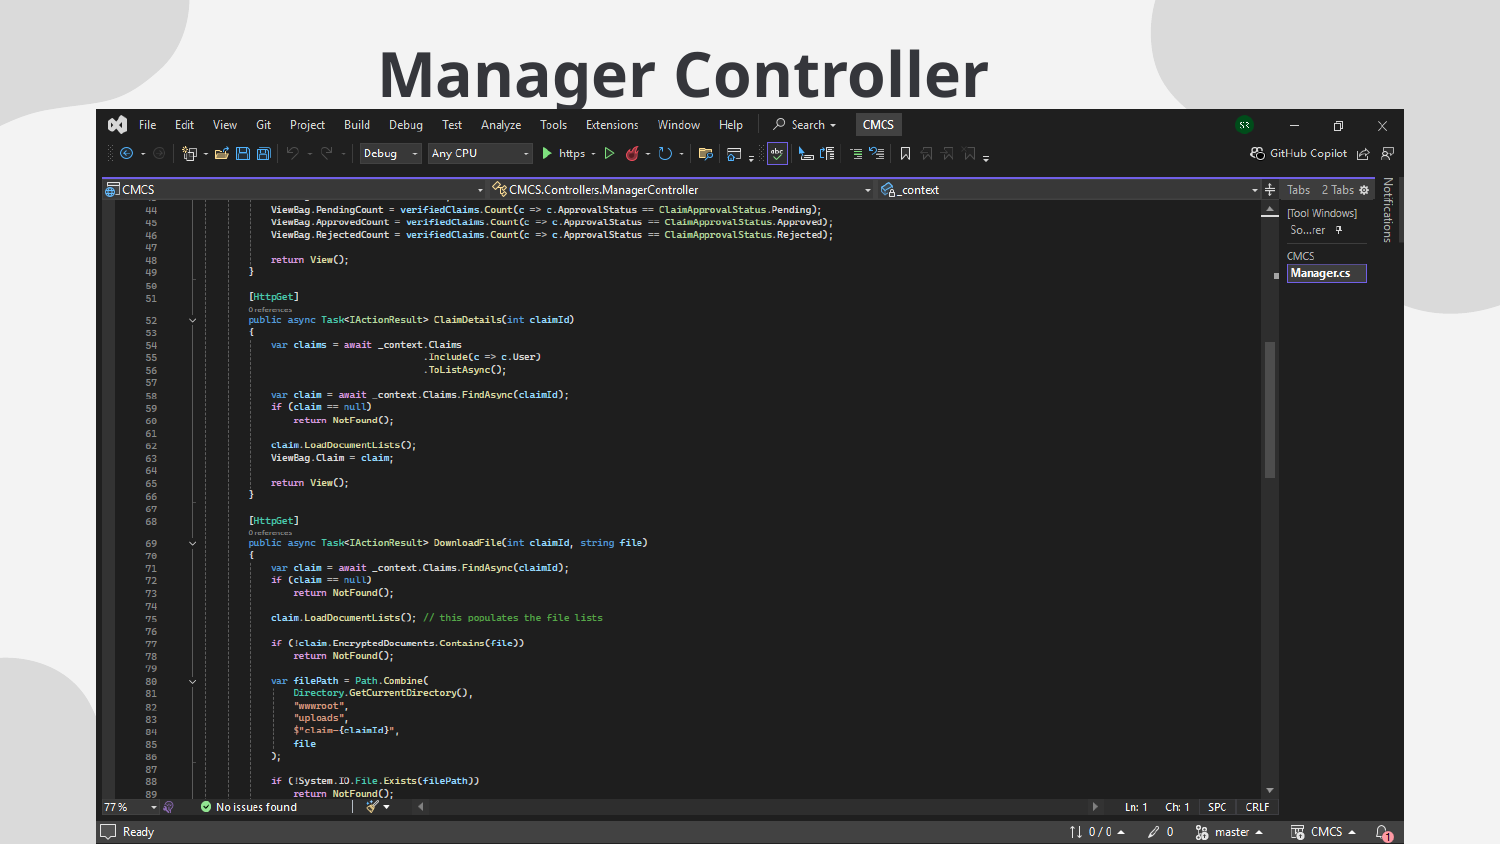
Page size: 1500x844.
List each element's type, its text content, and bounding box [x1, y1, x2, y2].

title Manager Controller [362, 19, 1138, 107]
picture [96, 108, 1404, 844]
